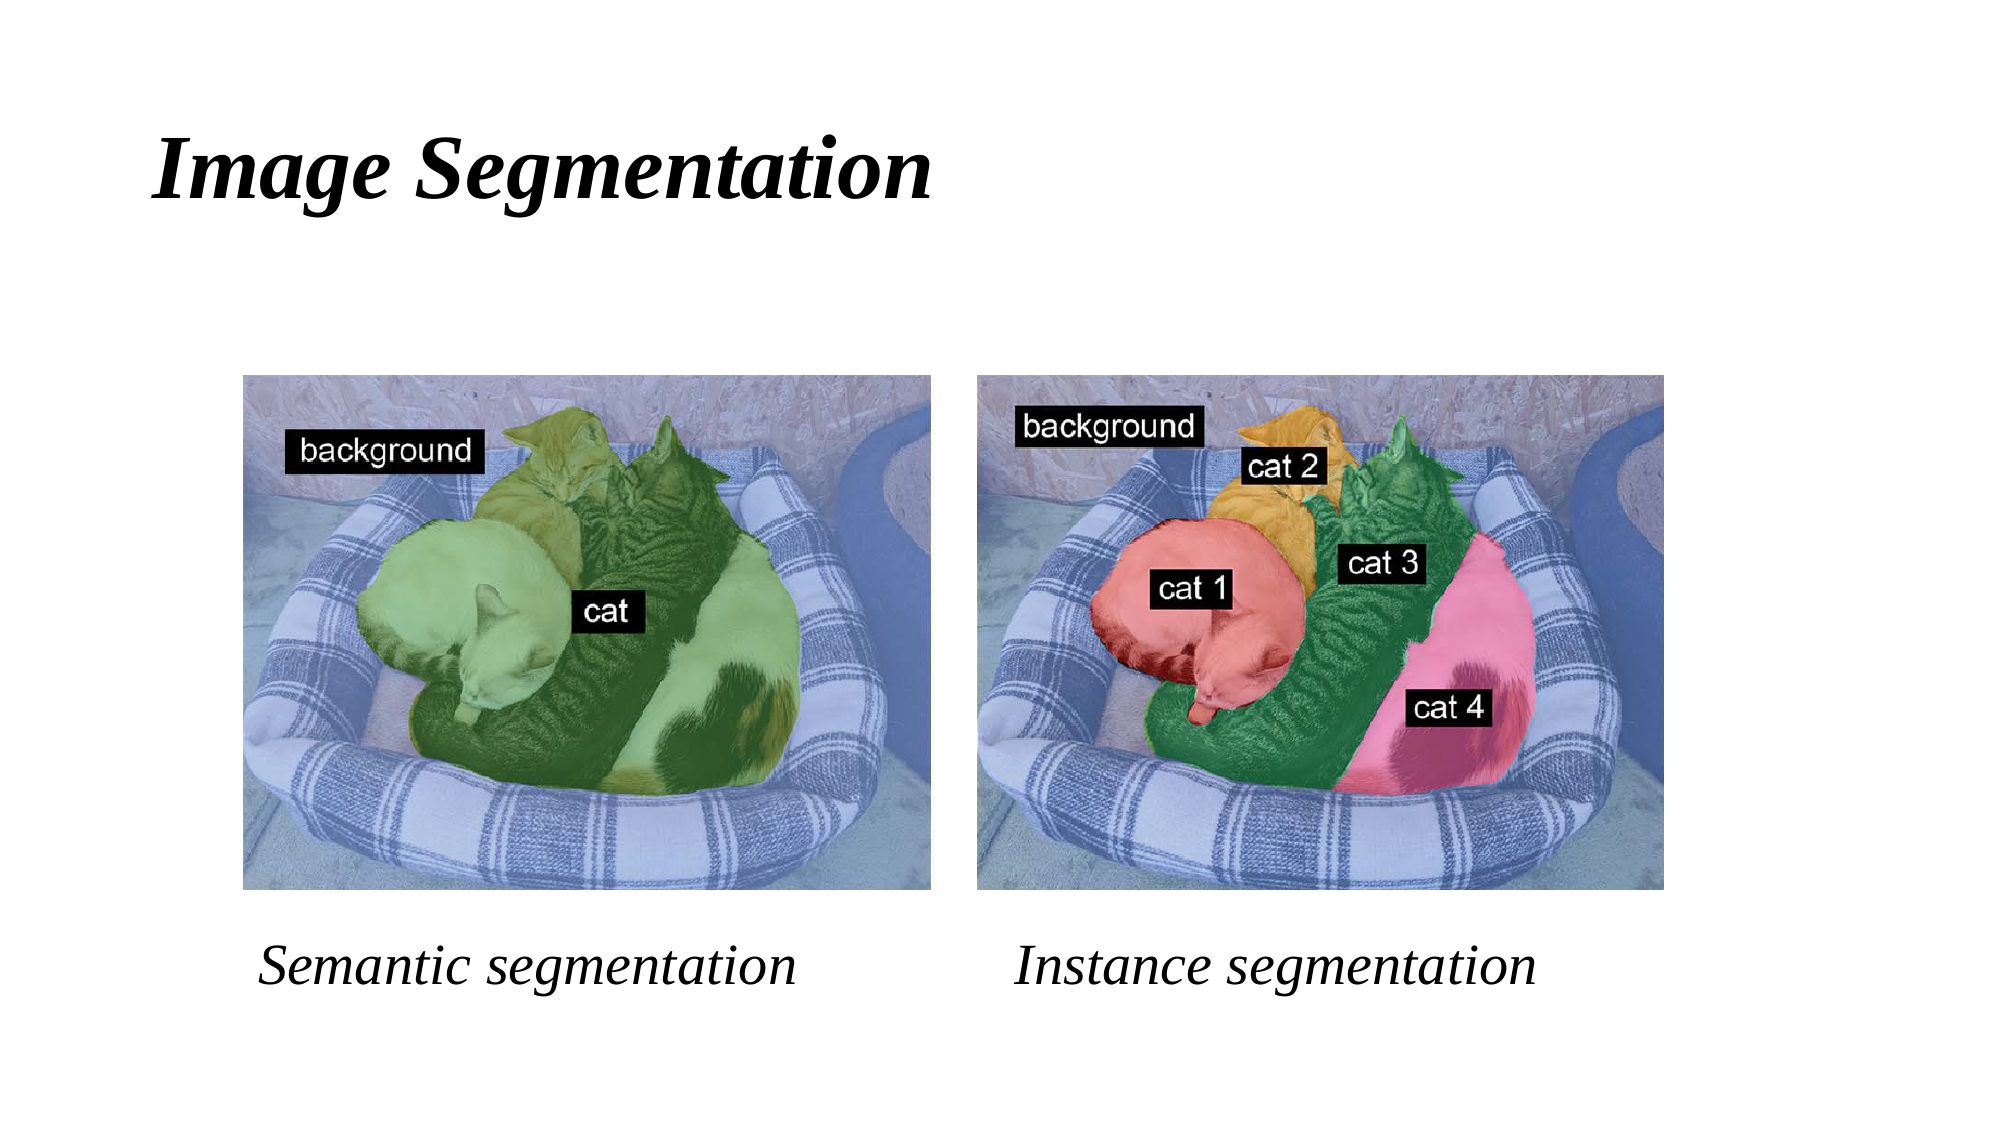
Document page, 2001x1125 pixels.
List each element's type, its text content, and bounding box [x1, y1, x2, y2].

list Semantic segmentation Instance segmentation [243, 926, 1840, 1055]
title Image Segmentation [137, 59, 1863, 278]
picture [242, 375, 1665, 890]
